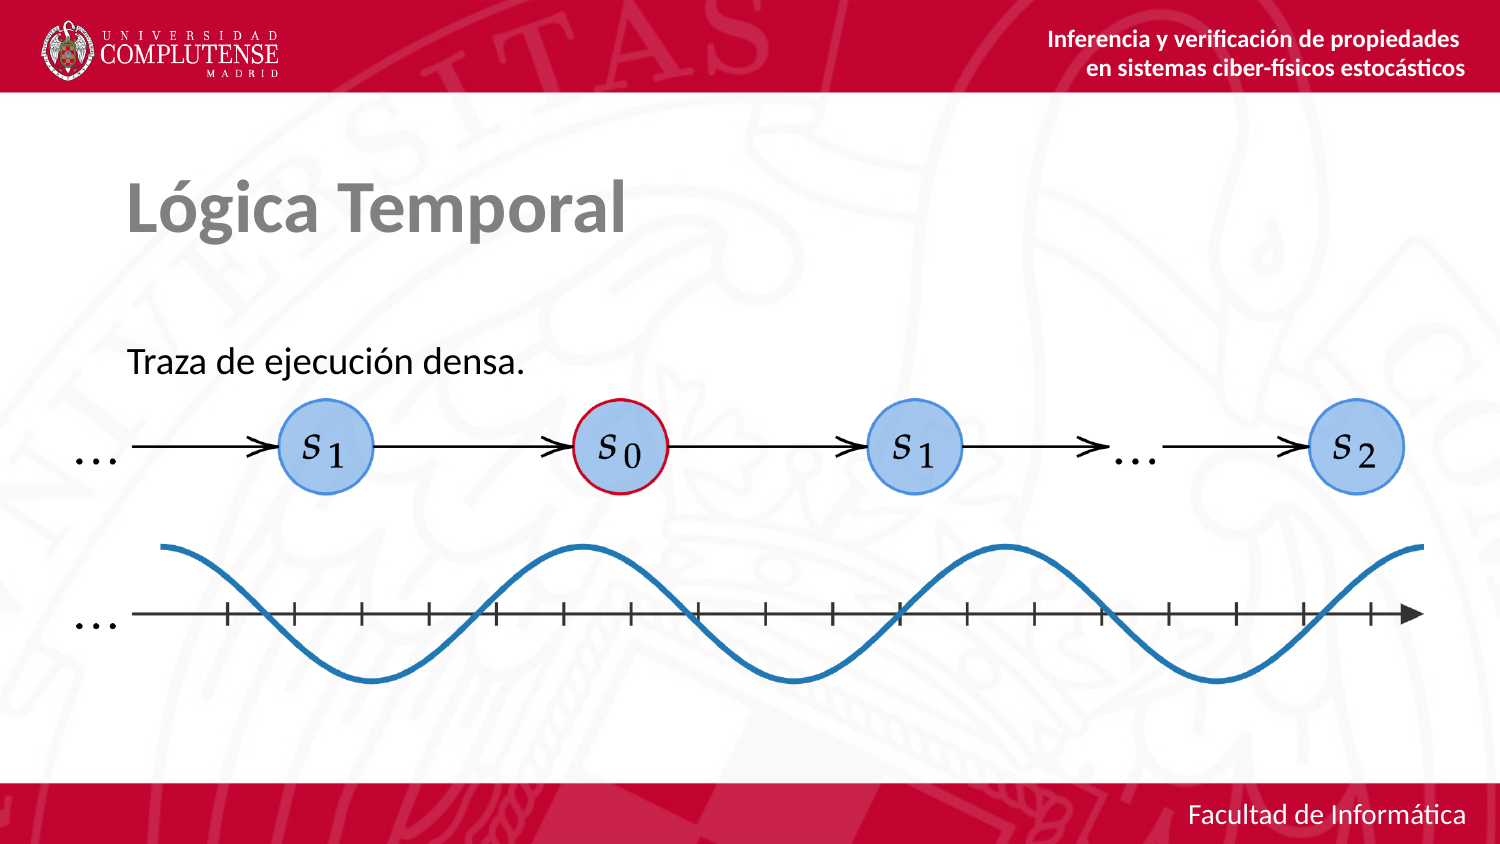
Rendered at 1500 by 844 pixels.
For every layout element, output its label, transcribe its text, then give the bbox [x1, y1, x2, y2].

text_box Inferencia y verificación de propiedades en sistemas ciber-físicos estocásticos [1032, 14, 1481, 90]
text_box Facultad de Informática [1173, 787, 1482, 838]
text_box Lógica Temporal Traza de ejecución densa. [112, 150, 1172, 396]
picture [0, 0, 1500, 844]
